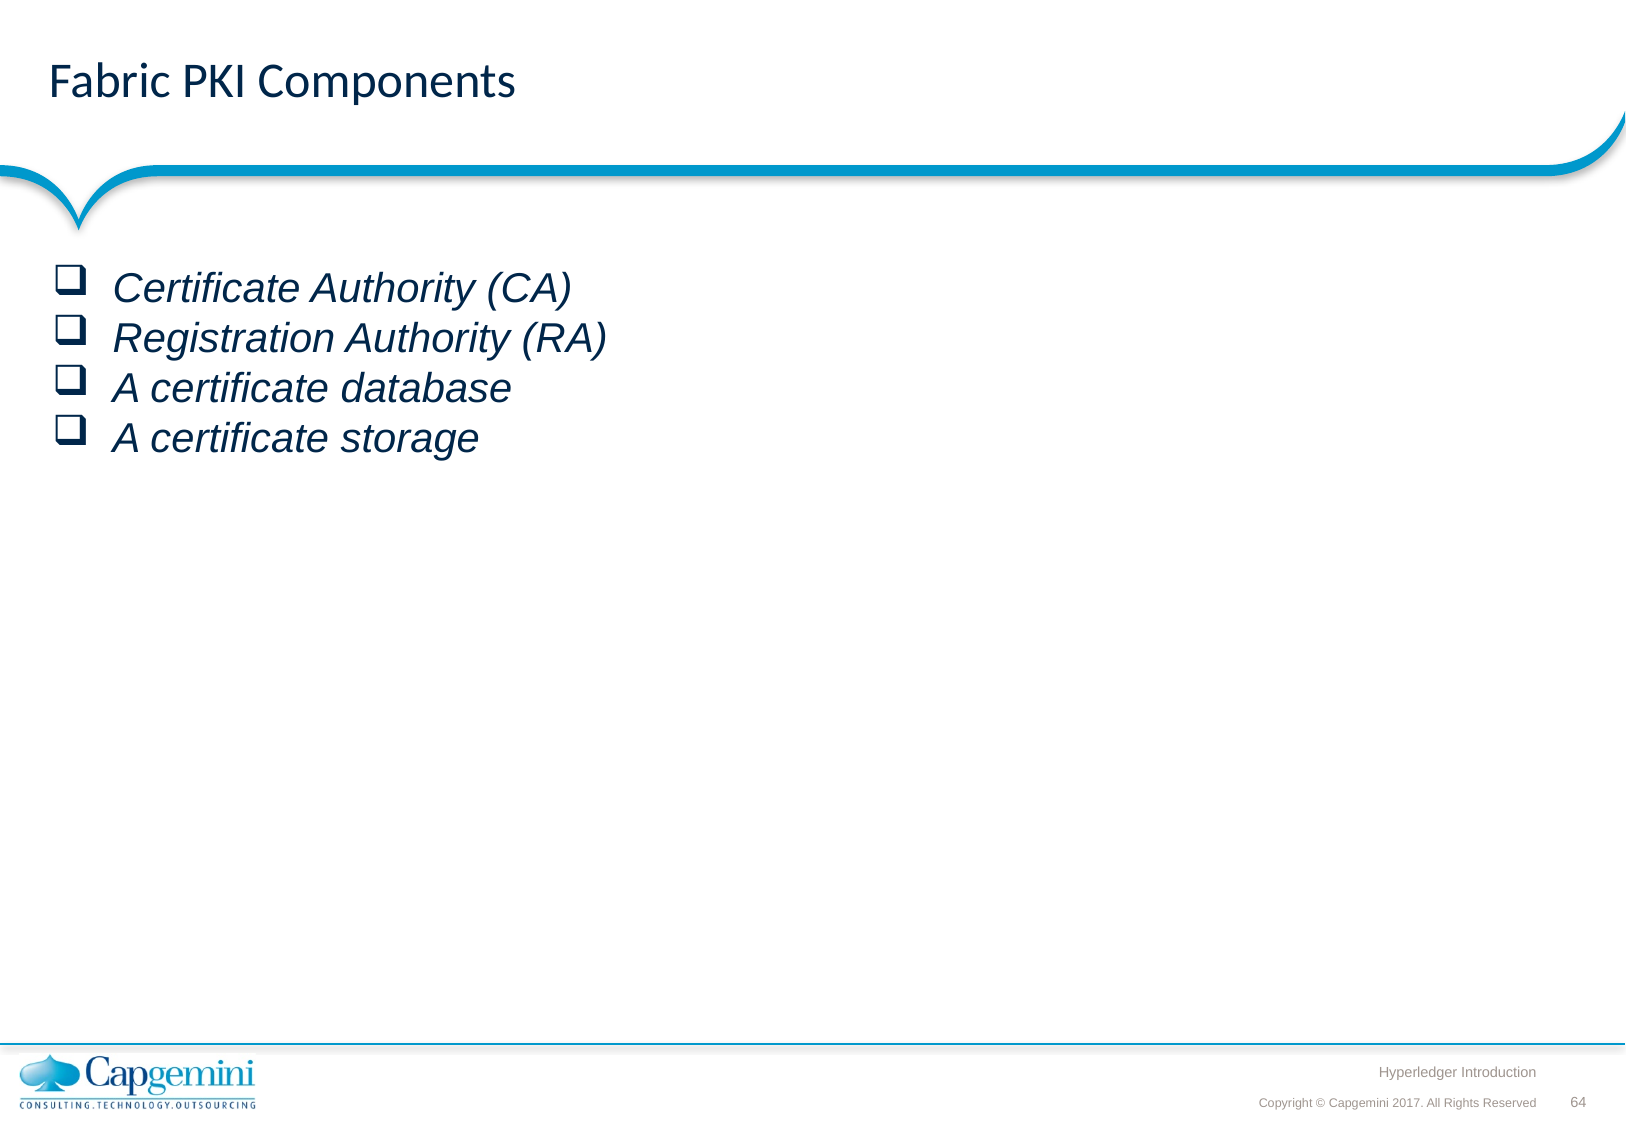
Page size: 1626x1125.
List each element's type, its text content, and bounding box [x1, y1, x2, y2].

picture [19, 1053, 256, 1110]
title Fabric PKI Components [0, 0, 1625, 165]
text_box Certificate Authority (CA) Registration Authority (RA) A certificate database A certificate storage [37, 253, 1558, 668]
